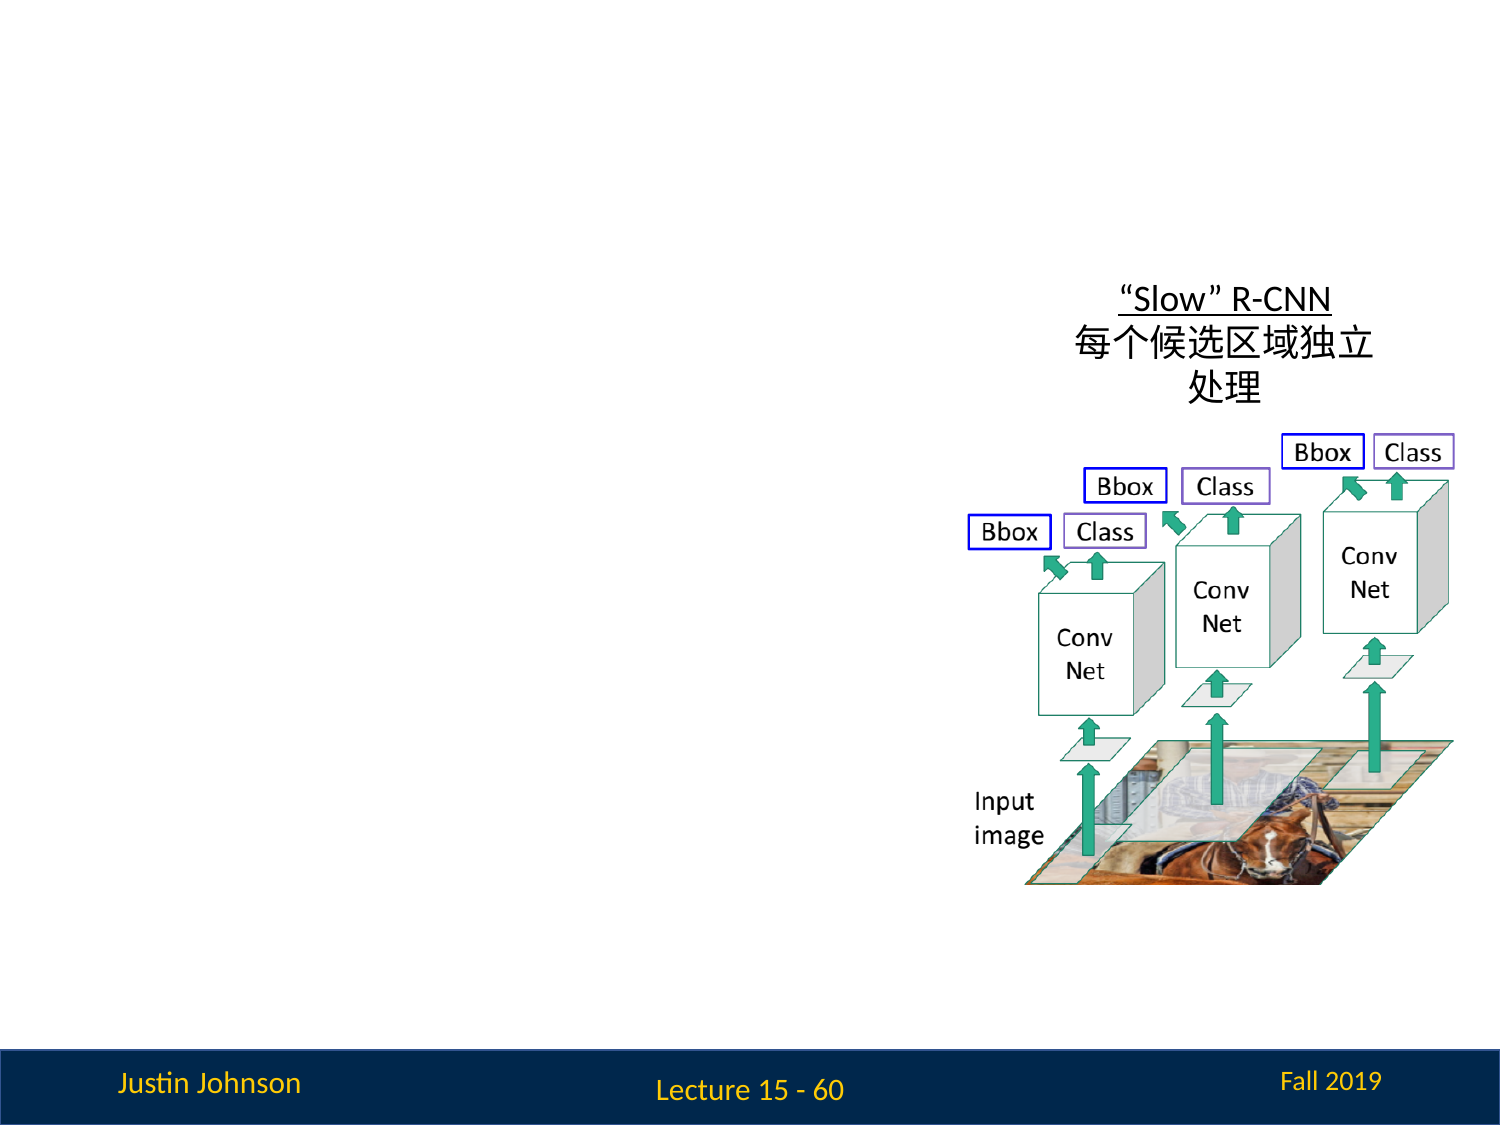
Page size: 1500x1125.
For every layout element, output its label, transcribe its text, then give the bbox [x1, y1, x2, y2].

slide_number Lecture 15 - 60 [547, 1057, 953, 1118]
picture [956, 426, 1458, 885]
text_box “Slow” R-CNN 每个候选区域独立处理 [1052, 265, 1397, 417]
